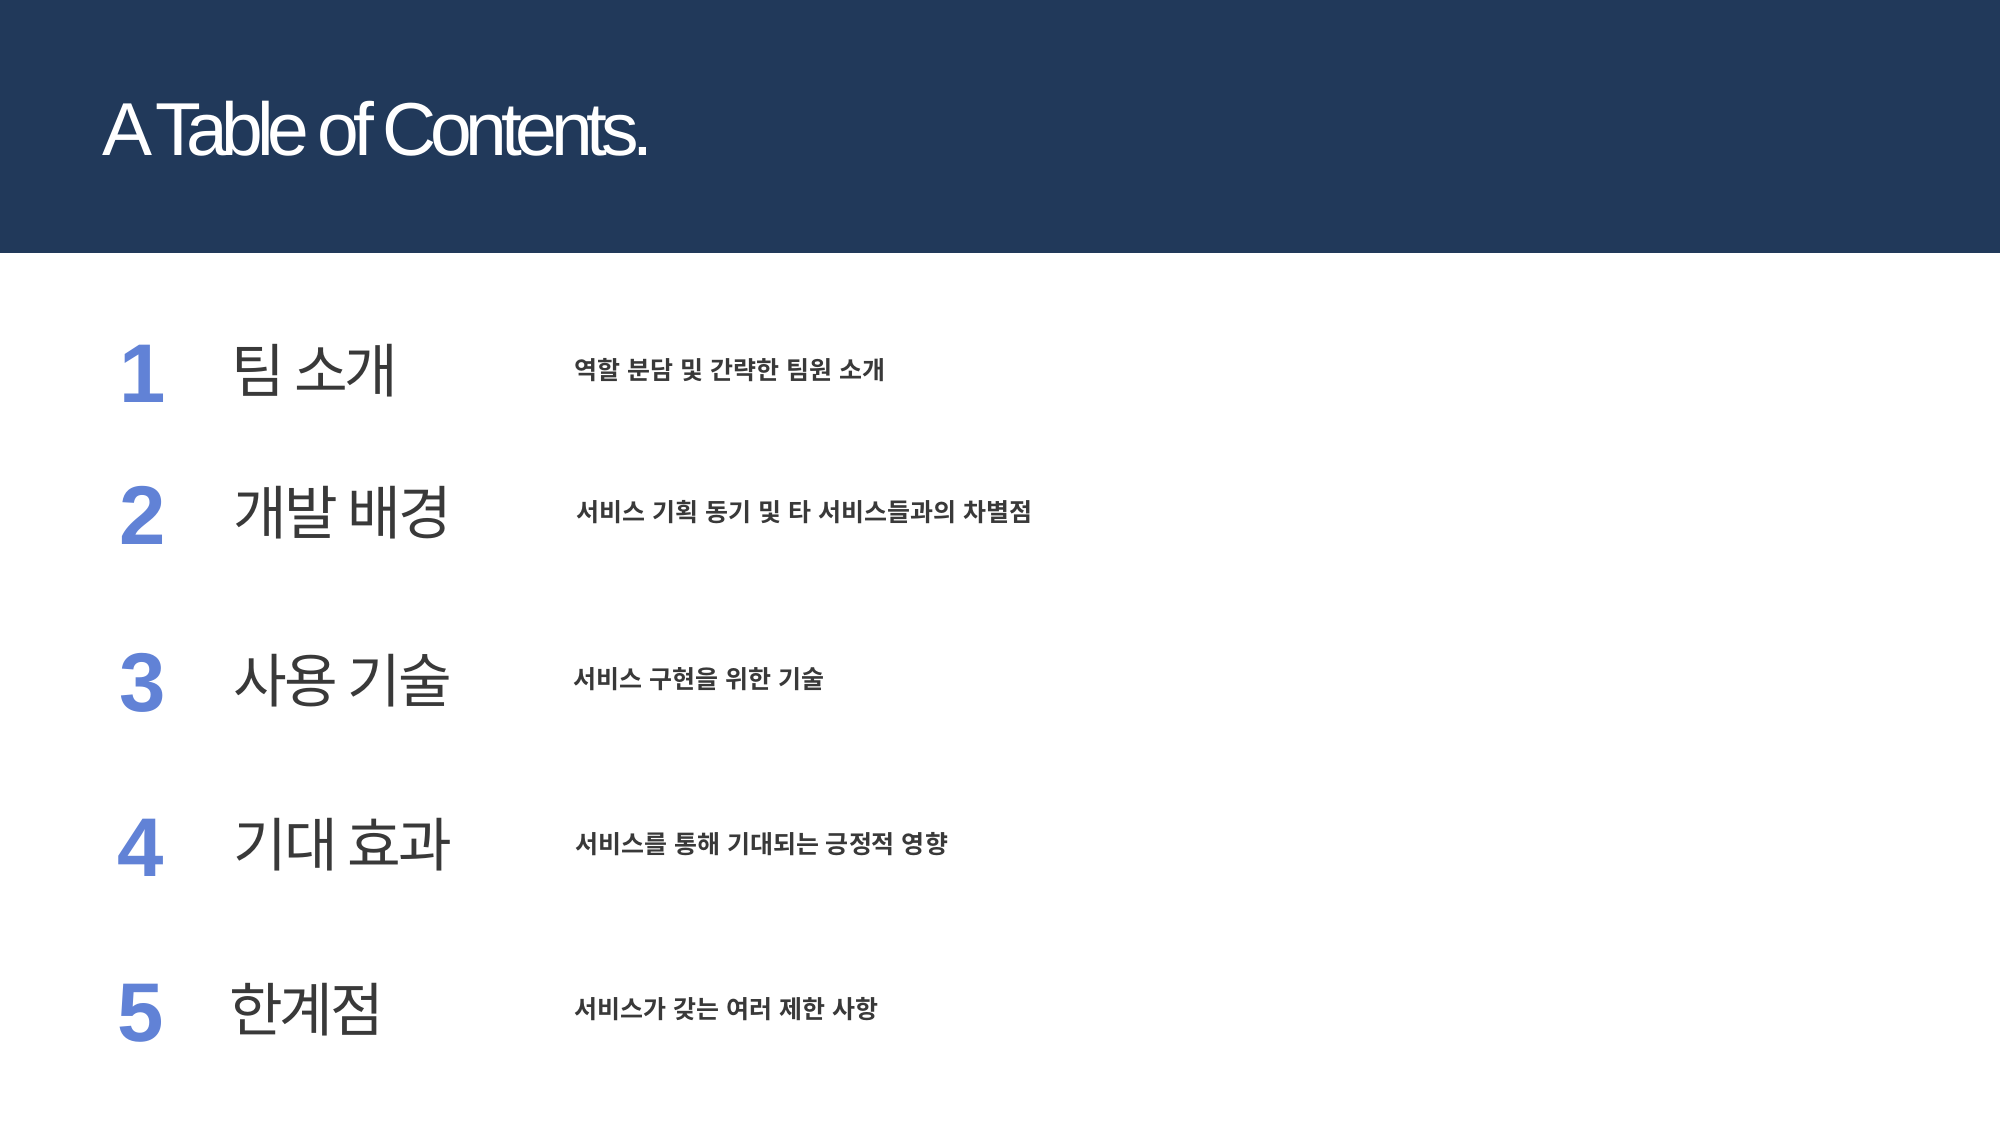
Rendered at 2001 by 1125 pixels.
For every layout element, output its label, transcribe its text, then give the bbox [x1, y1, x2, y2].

text_box A Table of Contents. [87, 73, 668, 178]
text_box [100, 785, 479, 1068]
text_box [100, 620, 479, 738]
text_box [0, 0, 2000, 254]
text_box 서비스 구현을 위한 기술 [559, 656, 840, 702]
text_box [100, 453, 479, 571]
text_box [100, 311, 423, 429]
text_box 서비스 기획 동기 및 타 서비스들과의 차별점 [561, 489, 1048, 535]
text_box 서비스가 갖는 여러 제한 사항 [559, 985, 894, 1031]
text_box 서비스를 통해 기대되는 긍정적 영향 [560, 821, 964, 866]
text_box 역할 분담 및 간략한 팀원 소개 [559, 347, 901, 393]
